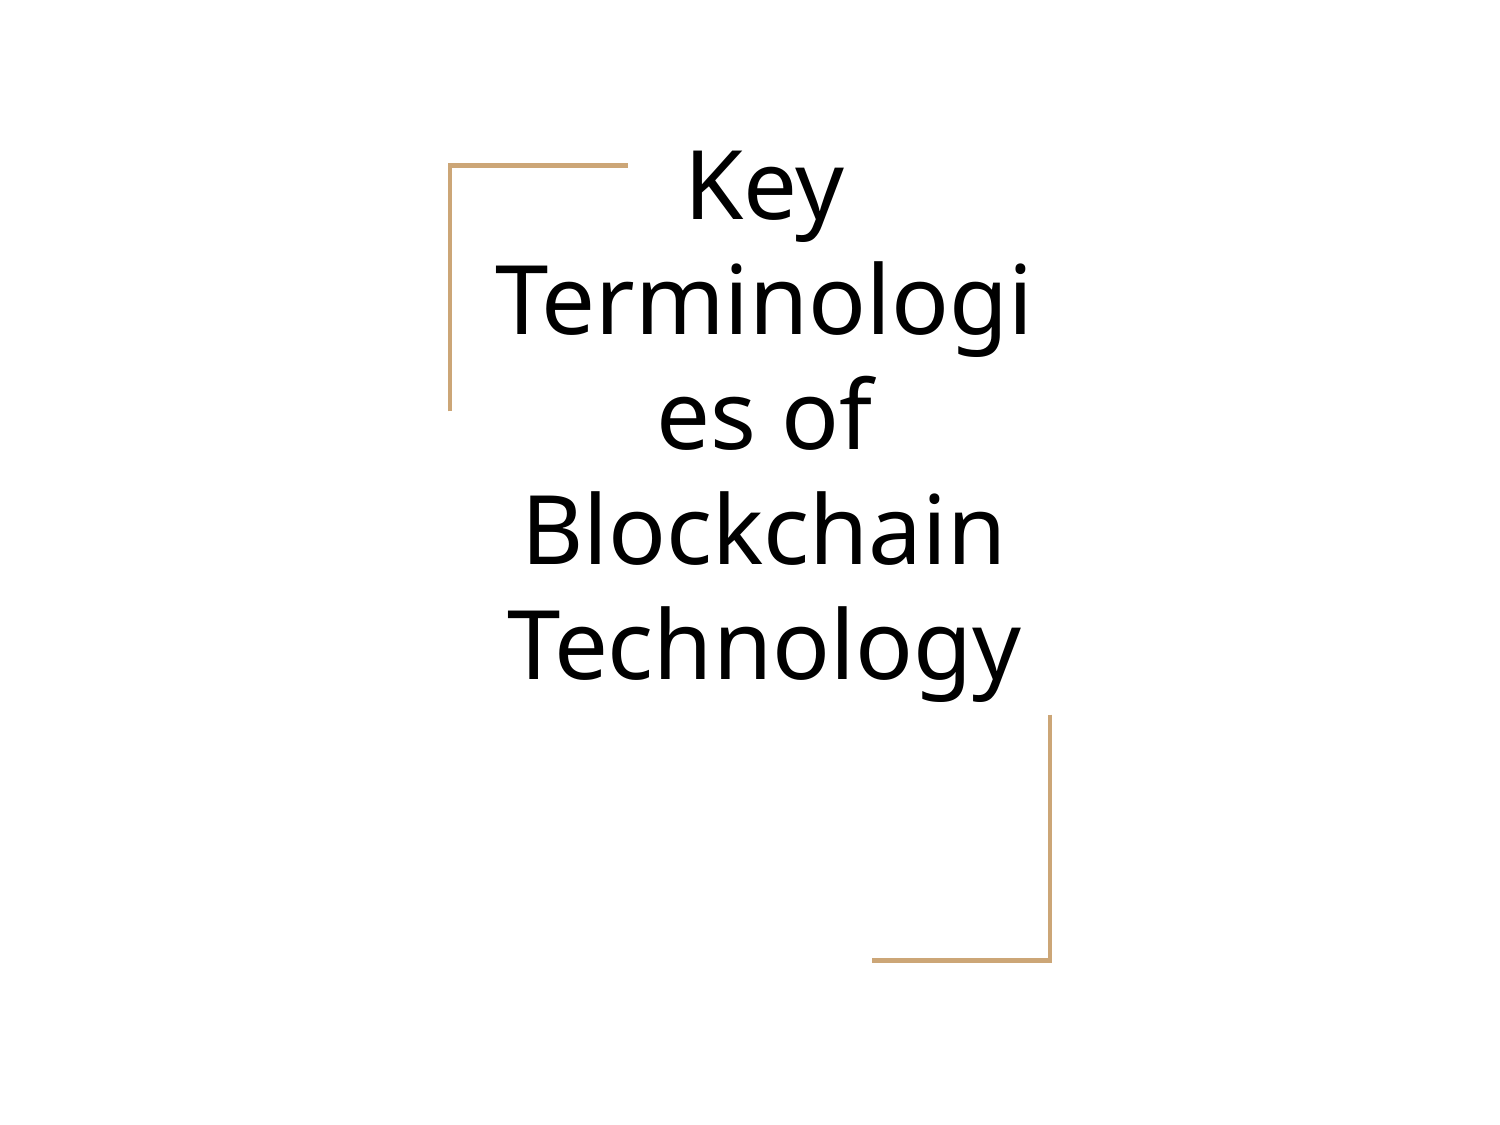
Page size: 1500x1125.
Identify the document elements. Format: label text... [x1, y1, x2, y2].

subtitle [737, 800, 1413, 975]
title Key Terminologies of Blockchain Technology [462, 378, 1067, 715]
